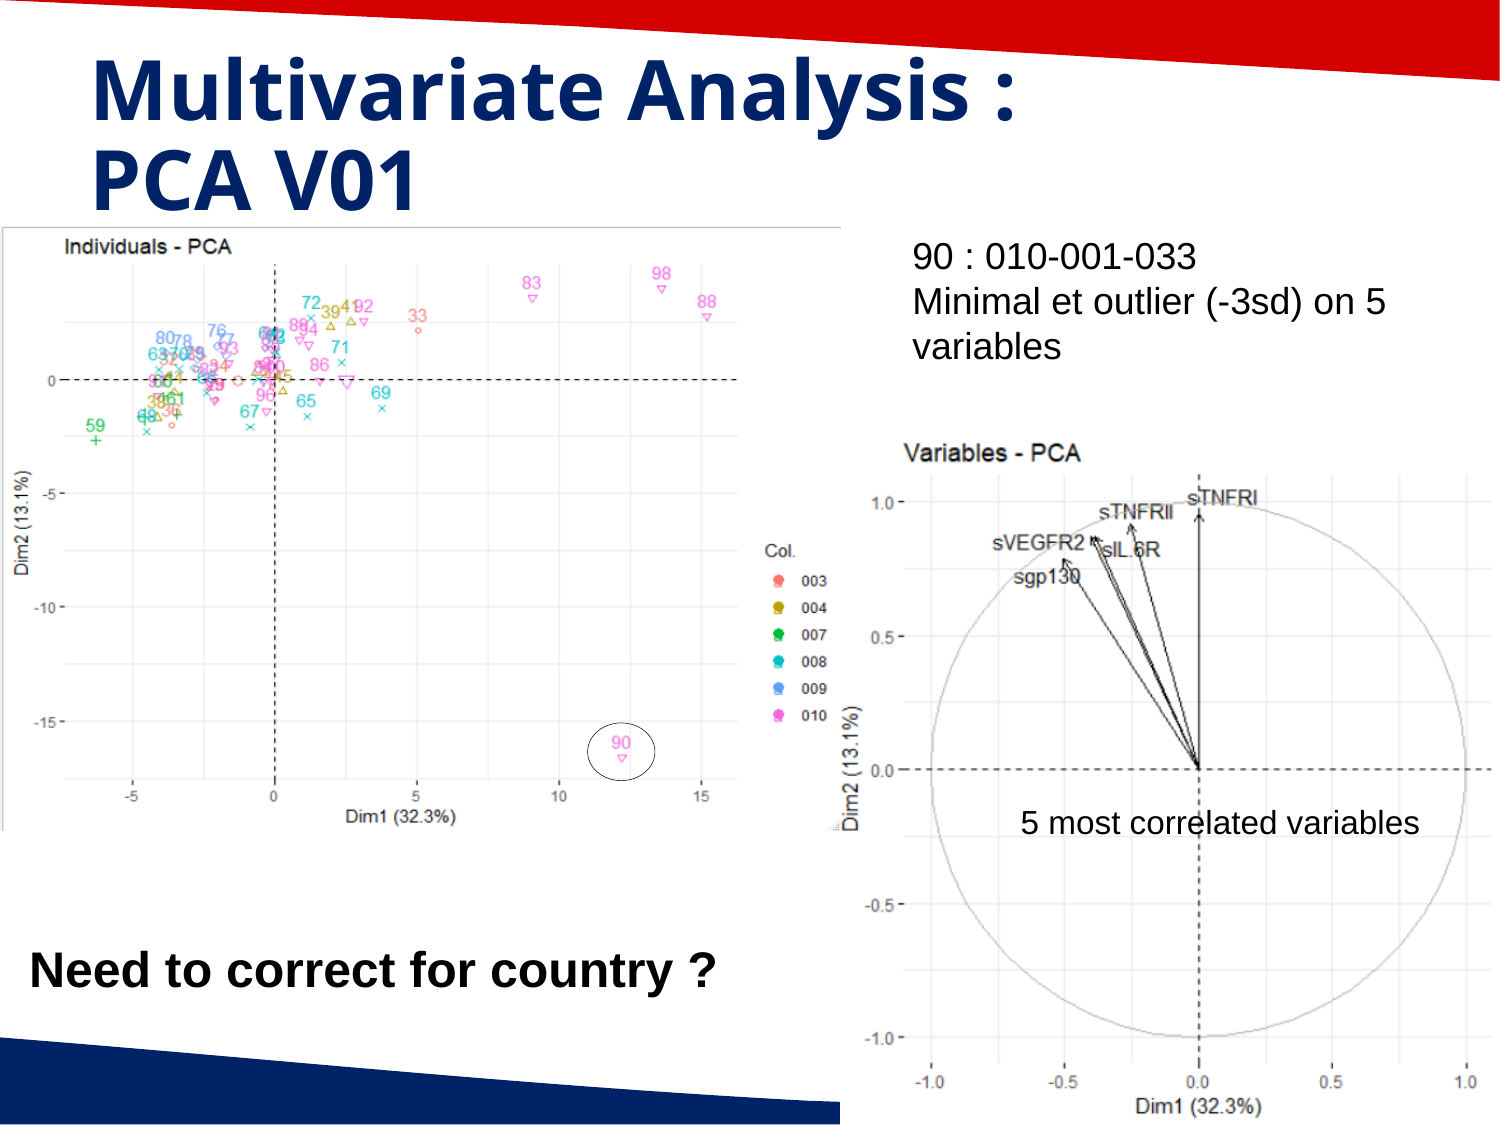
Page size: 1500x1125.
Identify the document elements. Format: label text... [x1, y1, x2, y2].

text_box 90 : 010-001-033 Minimal et outlier (-3sd) on 5 variables [897, 224, 1465, 366]
picture [0, 226, 1500, 1125]
text_box Need to correct for country ? [14, 930, 760, 1006]
text_box Multivariate Analysis : PCA V01 [75, 44, 1425, 233]
